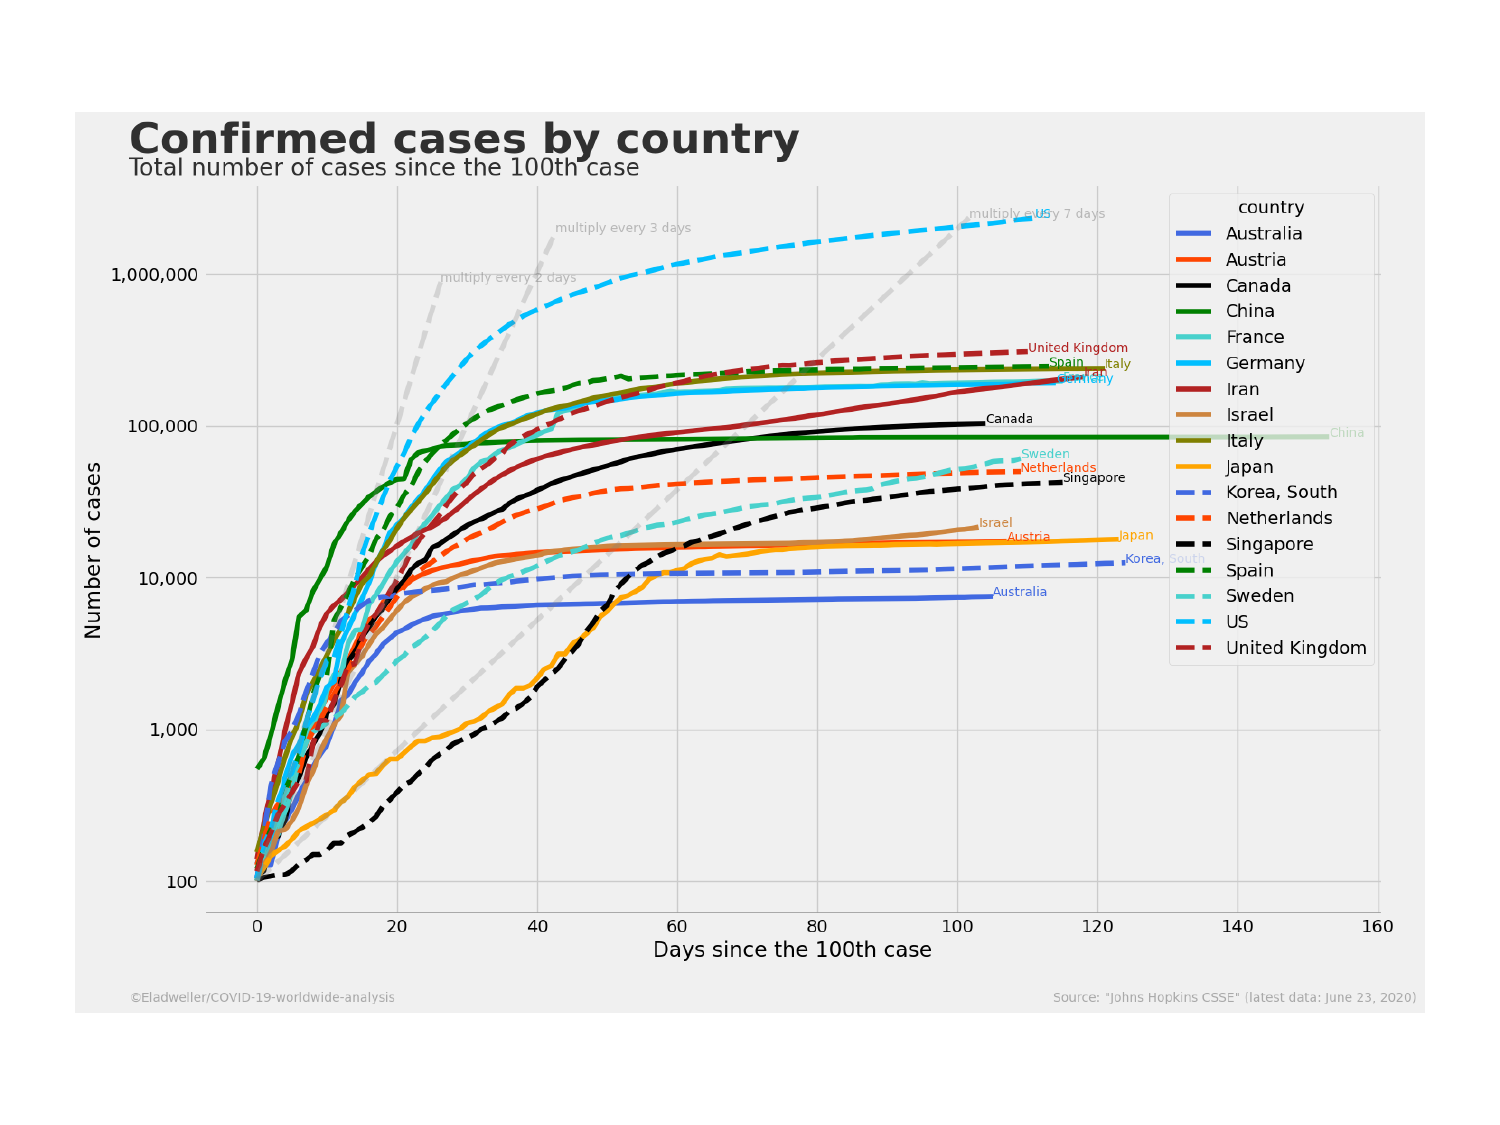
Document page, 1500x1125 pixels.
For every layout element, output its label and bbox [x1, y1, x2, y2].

picture [74, 112, 1426, 1013]
